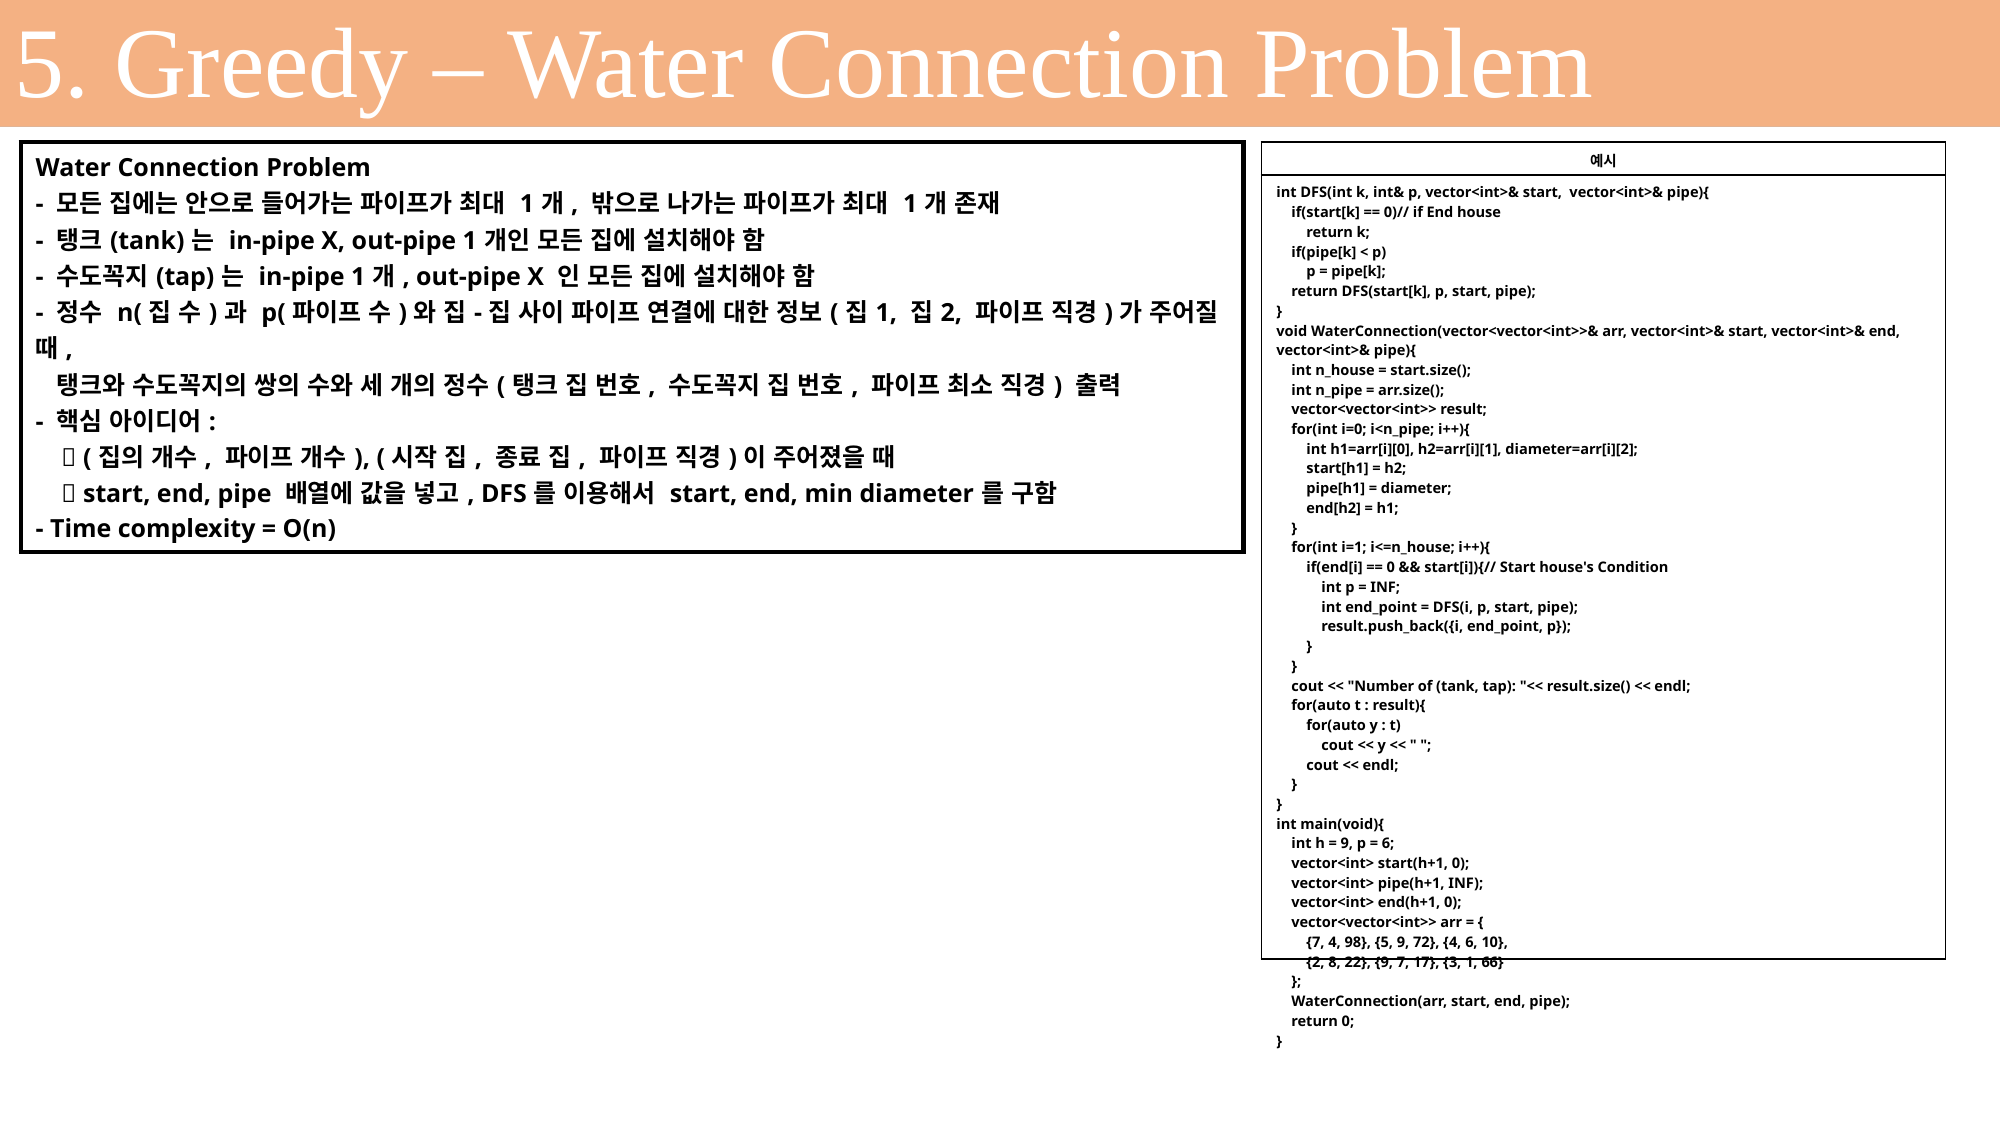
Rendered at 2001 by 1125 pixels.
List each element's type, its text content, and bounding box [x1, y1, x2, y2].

table_header Water Connection Problem - 모든 집에는 안으로 들어가는 파이프가 최대 1개, 밖으로 나가는 파이프가 최대 1개 존재 - 탱크(tank)는 in-pipe X, out-pipe 1개인 모든 집에 설치해야 함 - 수도꼭지(tap)는 in-pipe 1개, out-pipe X 인 모든 집에 설치해야 함 - 정수 n(집 수)과 p(파이프 수)와 집-집 사이 파이프 연결에 대한 정보(집1, 집2, 파이프 직경)가 주어질 때, 탱크와 수도꼭지의 쌍의 수와 세 개의 정수(탱크 집 번호, 수도꼭지 집 번호, 파이프 최소 직경) 출력 - 핵심 아이디어:  (집의 개수, 파이프 개수), (시작 집, 종료 집, 파이프 직경)이 주어졌을 때  start, end, pipe 배열에 값을 넣고, DFS를 이용해서 start, end, min diameter를 구함 - Time complexity = O(n) [23, 144, 1241, 550]
text_box 5. Greedy – Water Connection Problem [0, 0, 1867, 126]
table_header 예시 [1262, 143, 1945, 174]
table_cell int DFS(int k, int& p, vector<int>& start, vector<int>& pipe){ if(start[k] == 0)// if End house return k; if(pipe[k] < p) p = pipe[k]; return DFS(start[k], p, start, pipe); } void WaterConnection(vector<vector<int>>& arr, vector<int>& start, vector<int>& end, vector<int>& pipe){ int n_house = start.size(); int n_pipe = arr.size(); vector<vector<int>> result; for(int i=0; i<n_pipe; i++){ int h1=arr[i][0], h2=arr[i][1], diameter=arr[i][2]; start[h1] = h2; pipe[h1] = diameter; end[h2] = h1; } for(int i=1; i<=n_house; i++){ if(end[i] == 0 && start[i]){// Start house's Condition int p = INF; int end_point = DFS(i, p, start, pipe); result.push_back({i, end_point, p}); } } cout << "Number of (tank, tap): "<< result.size() << endl; for(auto t : result){ for(auto y : t) cout << y << " "; cout << endl; } } int main(void){ int h = 9, p = 6; vector<int> start(h+1, 0); vector<int> pipe(h+1, INF); vector<int> end(h+1, 0); vector<vector<int>> arr = { {7, 4, 98}, {5, 9, 72}, {4, 6, 10}, {2, 8, 22}, {9, 7, 17}, {3, 1, 66} }; WaterConnection(arr, start, end, pipe); return 0; } [1262, 176, 1945, 958]
text_box [0, 0, 2000, 128]
